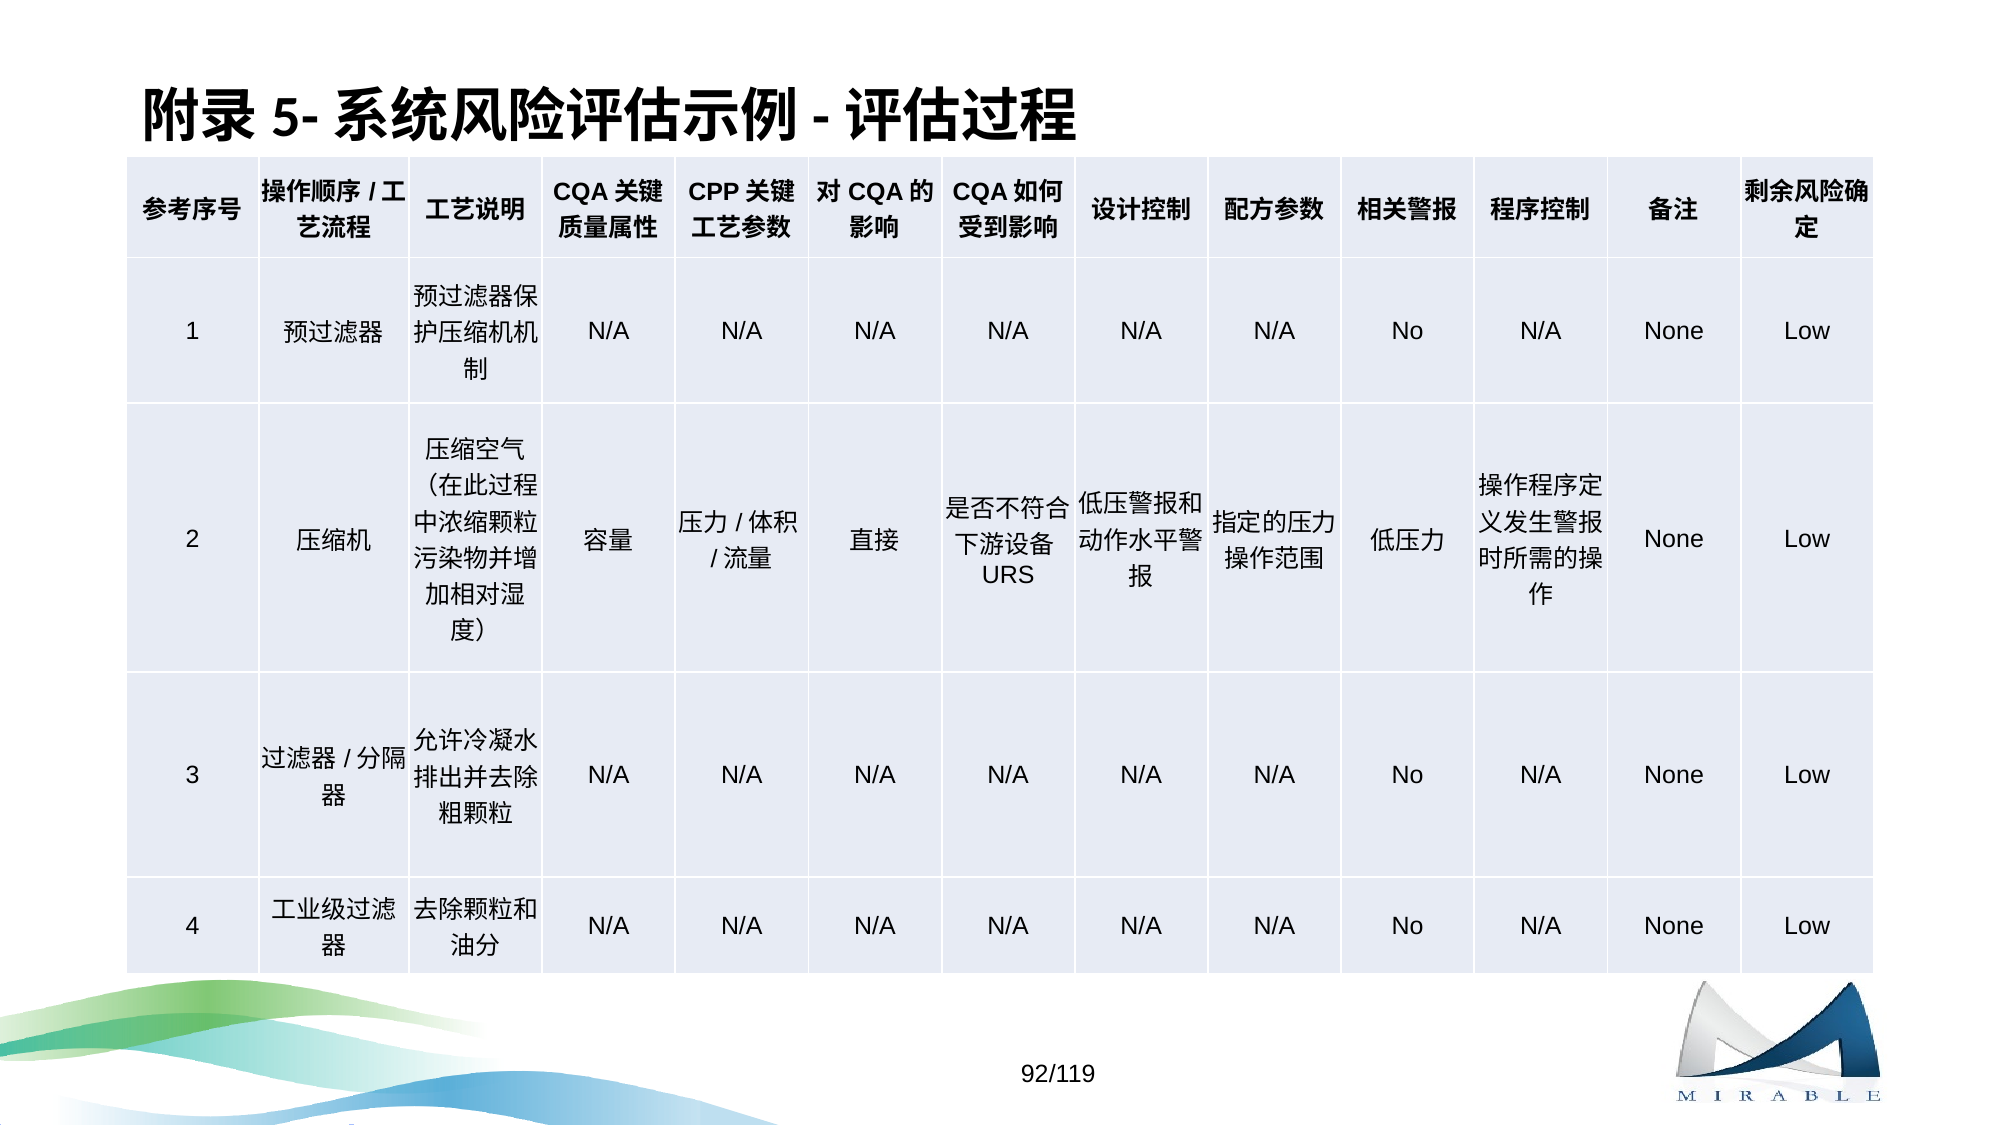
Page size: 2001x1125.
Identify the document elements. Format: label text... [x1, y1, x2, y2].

table_cell N/A [676, 878, 808, 973]
table_cell 操作程序定义发生警报时所需的操作 [1475, 404, 1607, 671]
table_cell 过滤器/分隔器 [260, 673, 408, 876]
table_header 备注 [1608, 157, 1740, 257]
table_cell 允许冷凝水排出并去除粗颗粒 [410, 673, 541, 876]
table_cell 压缩空气（在此过程中浓缩颗粒污染物并增加相对湿度） [410, 404, 541, 671]
table_cell 1 [127, 258, 258, 402]
table_cell 低压警报和动作水平警报 [1076, 404, 1207, 671]
table_header 操作顺序/工艺流程 [260, 157, 408, 257]
table_header 设计控制 [1076, 157, 1207, 257]
table_header 剩余风险确定 [1742, 157, 1873, 257]
table_cell None [1608, 878, 1740, 973]
table_cell 是否不符合下游设备URS [943, 404, 1074, 671]
table_cell No [1342, 258, 1473, 402]
table_cell 压力/体积/流量 [676, 404, 808, 671]
table_cell 压缩机 [260, 404, 408, 671]
table_cell 直接 [809, 404, 941, 671]
table_header CQA如何受到影响 [943, 157, 1074, 257]
table_cell 去除颗粒和油分 [410, 878, 541, 973]
table_cell N/A [676, 673, 808, 876]
table_header CPP关键工艺参数 [676, 157, 808, 257]
table_cell 预过滤器保护压缩机机制 [410, 258, 541, 402]
table_header 参考序号 [127, 157, 258, 257]
table_cell None [1608, 404, 1740, 671]
table_cell N/A [1209, 258, 1340, 402]
title 附录5-系统风险评估示例-评估过程 [125, 64, 1874, 156]
table_cell N/A [943, 673, 1074, 876]
table_cell N/A [809, 673, 941, 876]
table_cell No [1342, 673, 1473, 876]
table_header 工艺说明 [410, 157, 541, 257]
table_cell N/A [1209, 673, 1340, 876]
table_cell Low [1742, 673, 1873, 876]
table_cell Low [1742, 404, 1873, 671]
table_cell N/A [809, 878, 941, 973]
picture [1659, 979, 1896, 1103]
table_cell N/A [1475, 673, 1607, 876]
table_cell N/A [943, 258, 1074, 402]
table_cell No [1342, 878, 1473, 973]
table_cell 低压力 [1342, 404, 1473, 671]
table_header 配方参数 [1209, 157, 1340, 257]
table_cell N/A [676, 258, 808, 402]
table_header 对CQA的影响 [809, 157, 941, 257]
table_cell None [1608, 258, 1740, 402]
table_cell N/A [1475, 258, 1607, 402]
table_cell N/A [1076, 673, 1207, 876]
table_cell N/A [1076, 258, 1207, 402]
table_cell N/A [543, 878, 674, 973]
table_header 程序控制 [1475, 157, 1607, 257]
table_cell 容量 [543, 404, 674, 671]
table_cell 预过滤器 [260, 258, 408, 402]
table_cell N/A [1209, 878, 1340, 973]
table_cell 3 [127, 673, 258, 876]
table_cell N/A [1076, 878, 1207, 973]
table_header CQA关键质量属性 [543, 157, 674, 257]
table_cell Low [1742, 258, 1873, 402]
table_cell N/A [543, 673, 674, 876]
slide_number 92/119 [833, 1042, 1284, 1103]
table_header 相关警报 [1342, 157, 1473, 257]
table_cell N/A [943, 878, 1074, 973]
table_cell None [1608, 673, 1740, 876]
table_cell 指定的压力操作范围 [1209, 404, 1340, 671]
table_cell 工业级过滤器 [260, 878, 408, 973]
table_cell N/A [809, 258, 941, 402]
table_cell 4 [127, 878, 258, 973]
table_cell N/A [1475, 878, 1607, 973]
table_cell 2 [127, 404, 258, 671]
picture [0, 977, 702, 1125]
table_cell Low [1742, 878, 1873, 973]
table_cell N/A [543, 258, 674, 402]
